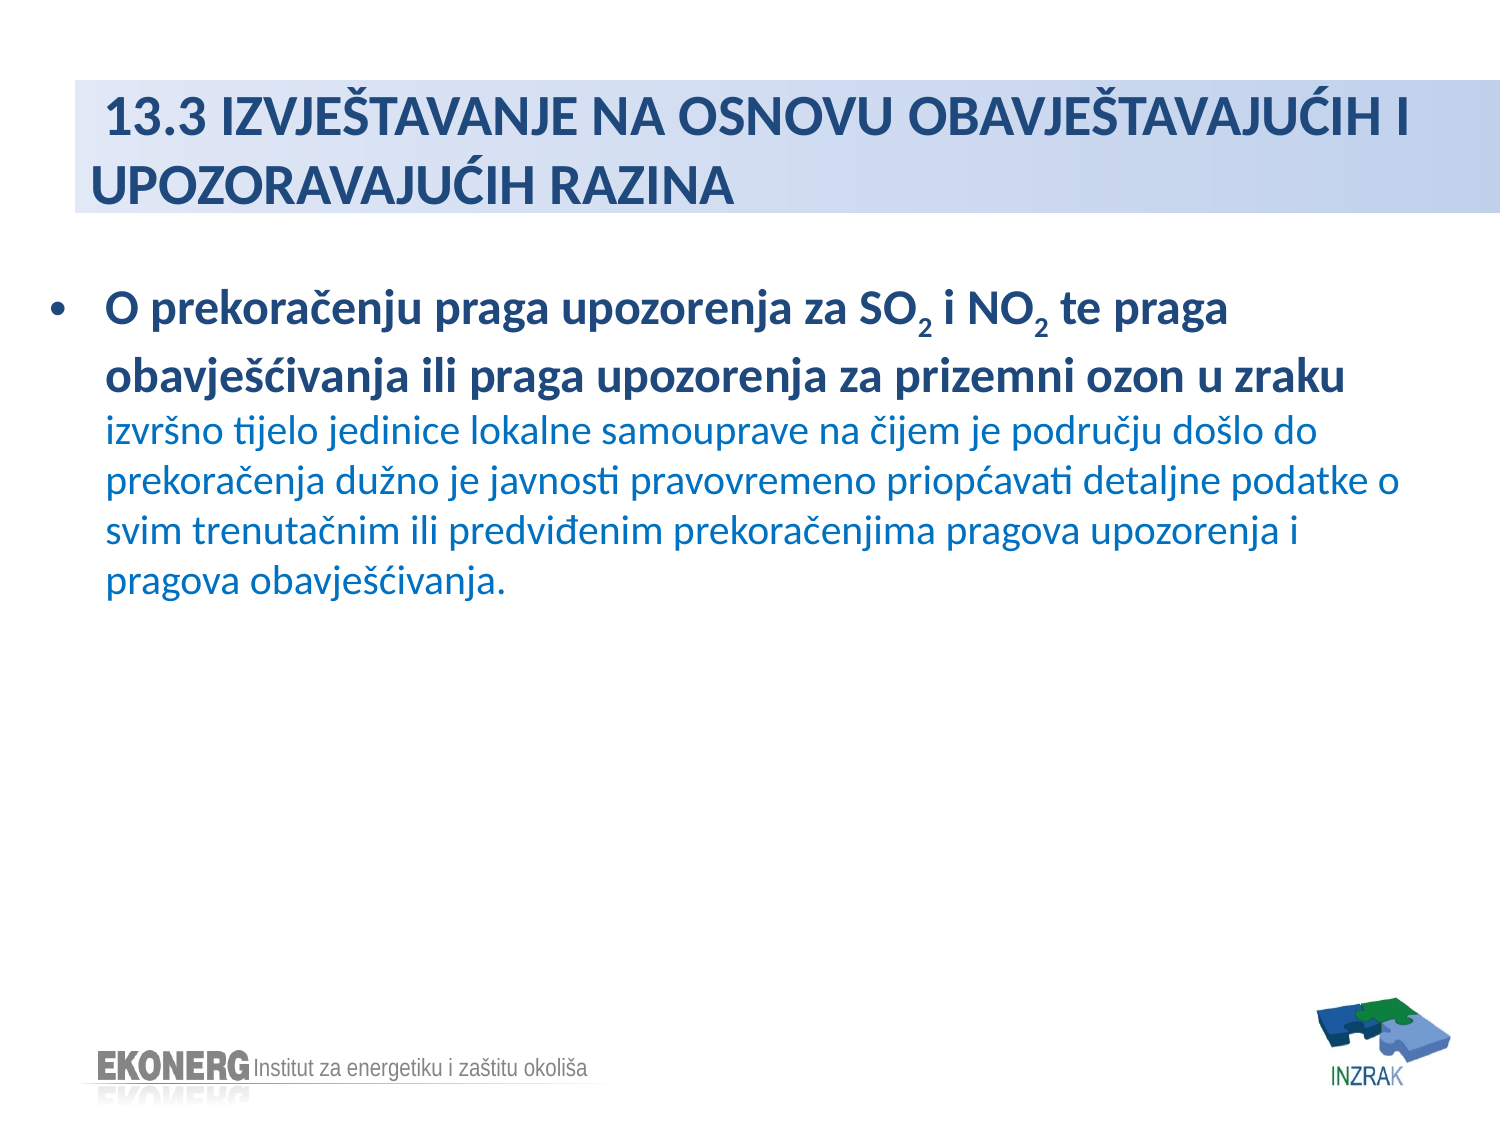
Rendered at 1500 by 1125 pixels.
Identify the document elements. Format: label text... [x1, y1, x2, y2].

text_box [61, 1038, 636, 1112]
picture [1315, 996, 1451, 1093]
title 13.3 IZVJEŠTAVANJE NA OSNOVU OBAVJEŠTAVAJUĆIH I UPOZORAVAJUĆIH RAZINA [75, 80, 1500, 213]
text_box O prekoračenju praga upozorenja za SO2 i NO2 te praga obavješćivanja ili praga upozorenja za prizemni ozon u zraku izvršno tijelo jedinice lokalne samouprave na čijem je području došlo do prekoračenja dužno je javnosti pravovremeno priopćavati detaljne podatke o svim trenutačnim ili predviđenim prekoračenjima pragova upozorenja i pragova obavješćivanja. [34, 267, 1447, 943]
